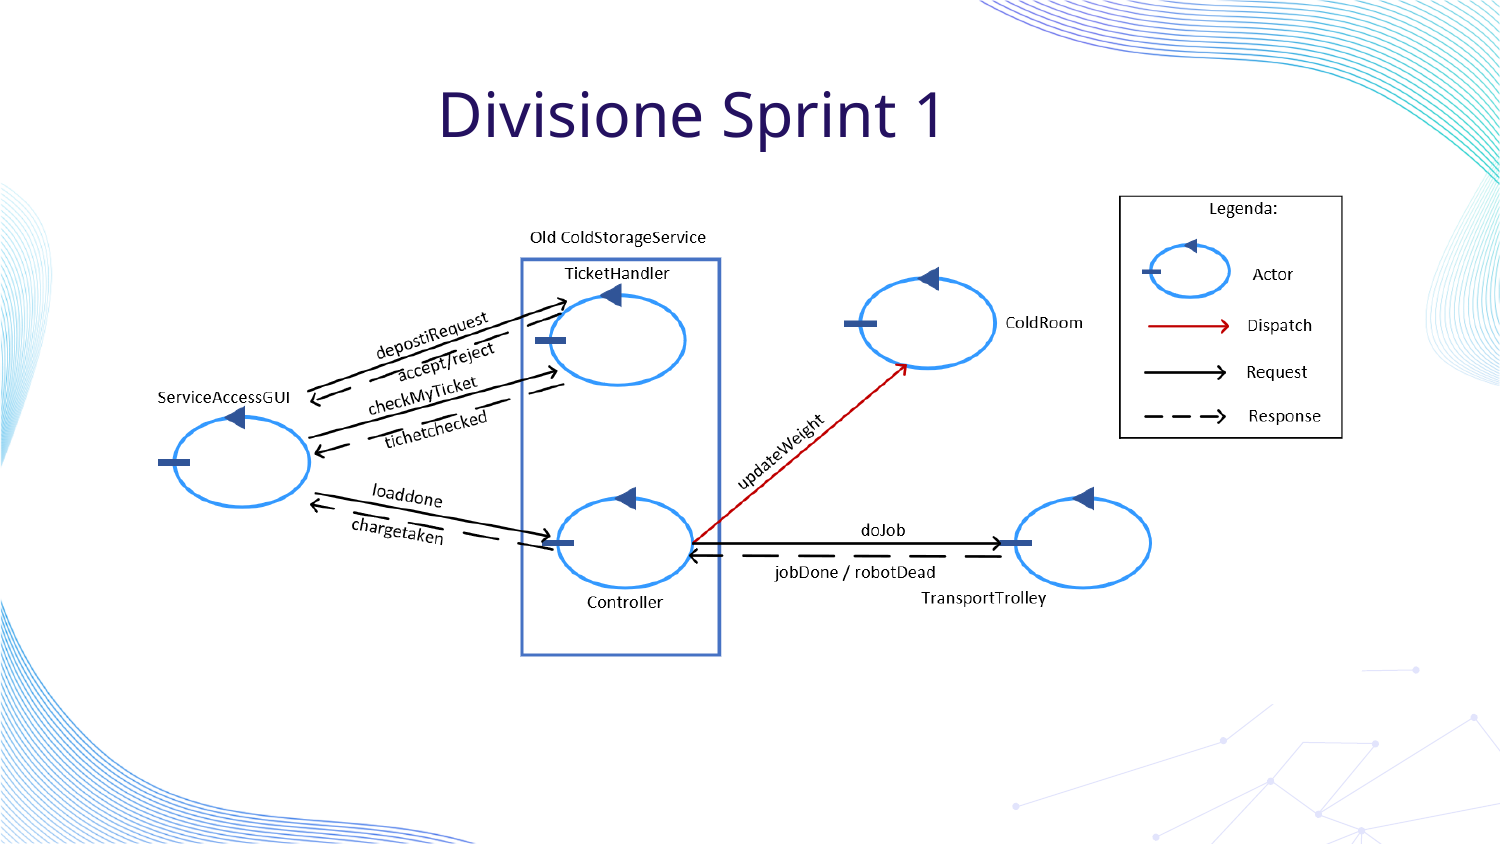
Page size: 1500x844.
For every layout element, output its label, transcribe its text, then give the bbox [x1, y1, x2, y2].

text_box Divisione Sprint 1 [422, 73, 1078, 166]
picture [1, 1, 1499, 843]
